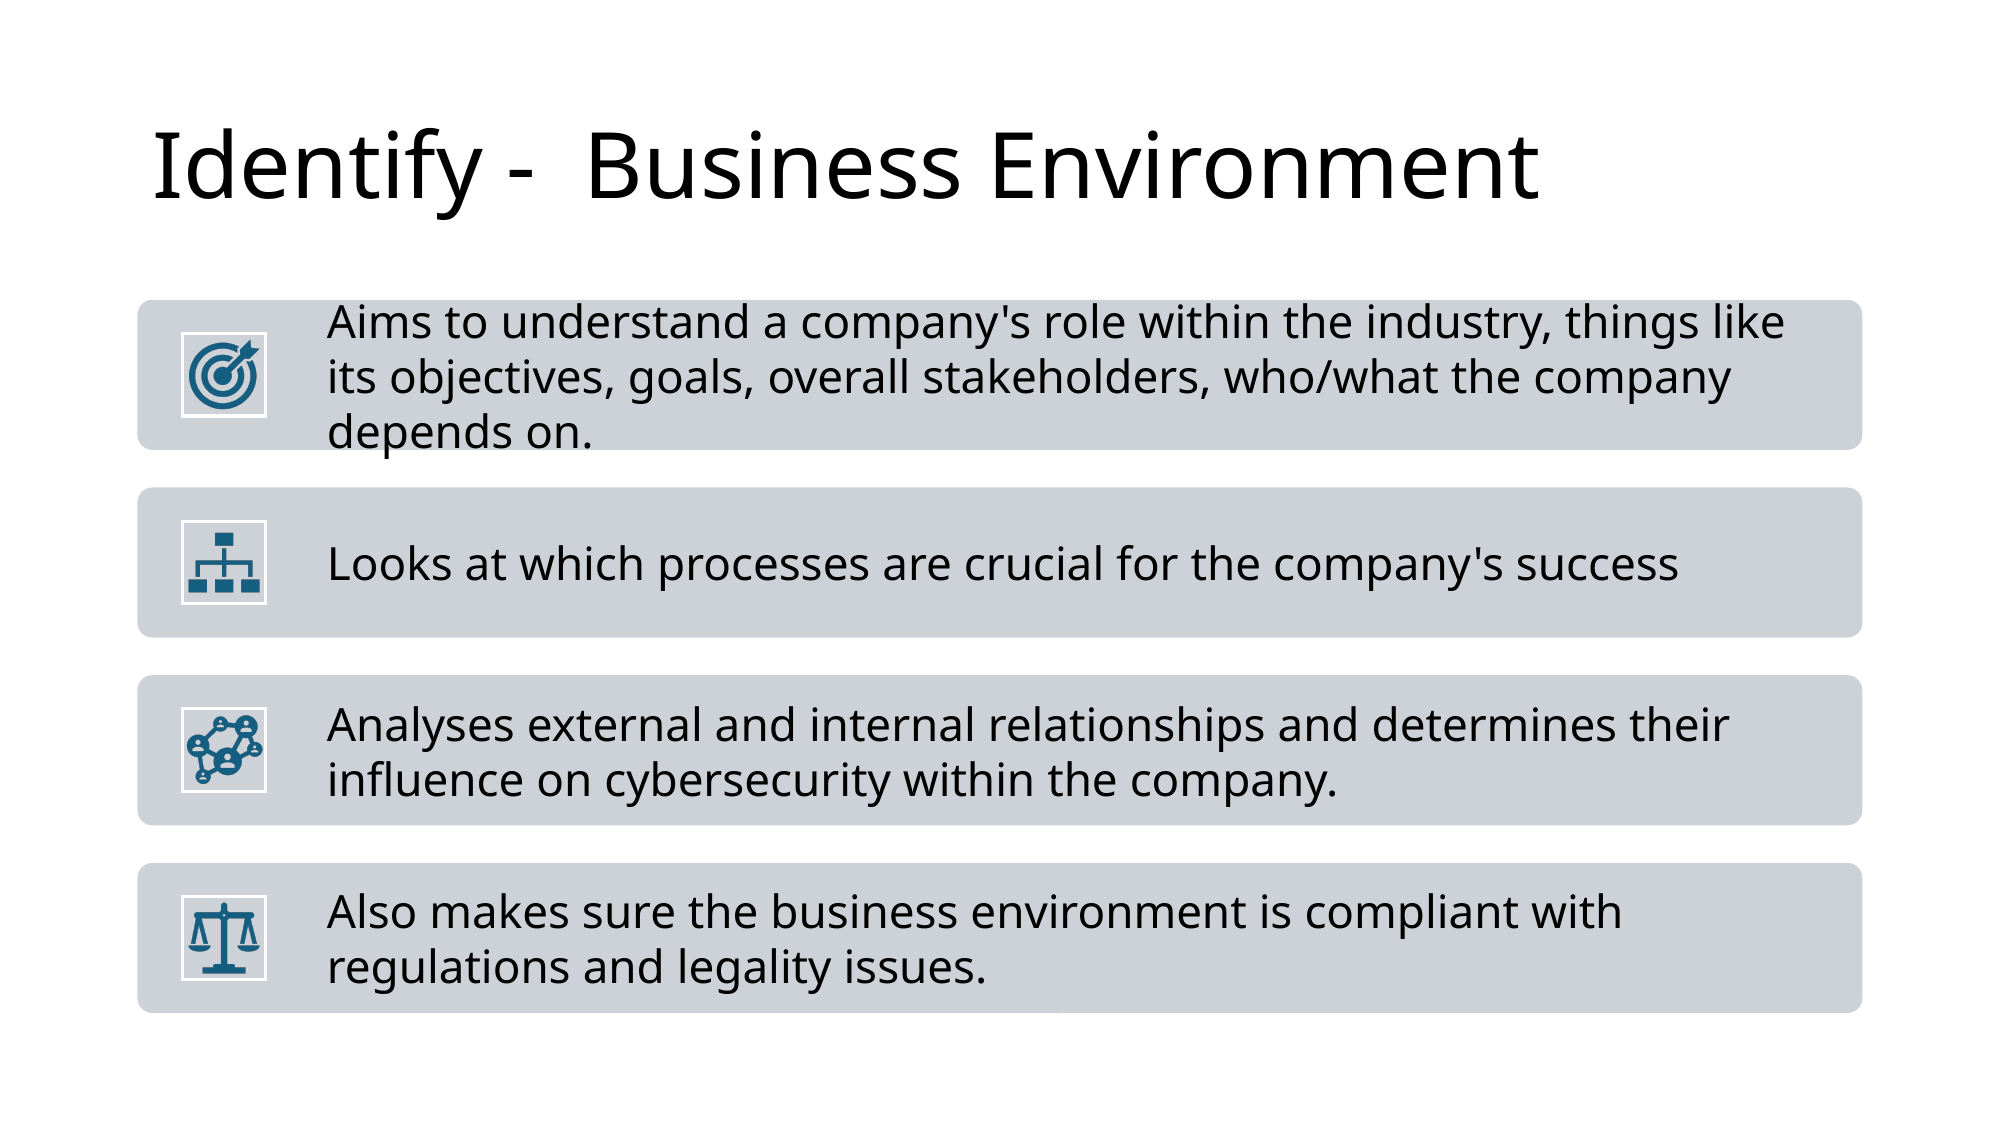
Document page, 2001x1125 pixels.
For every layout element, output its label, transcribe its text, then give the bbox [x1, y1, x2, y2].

title Identify - Business Environment [137, 59, 1863, 278]
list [136, 298, 1863, 1014]
